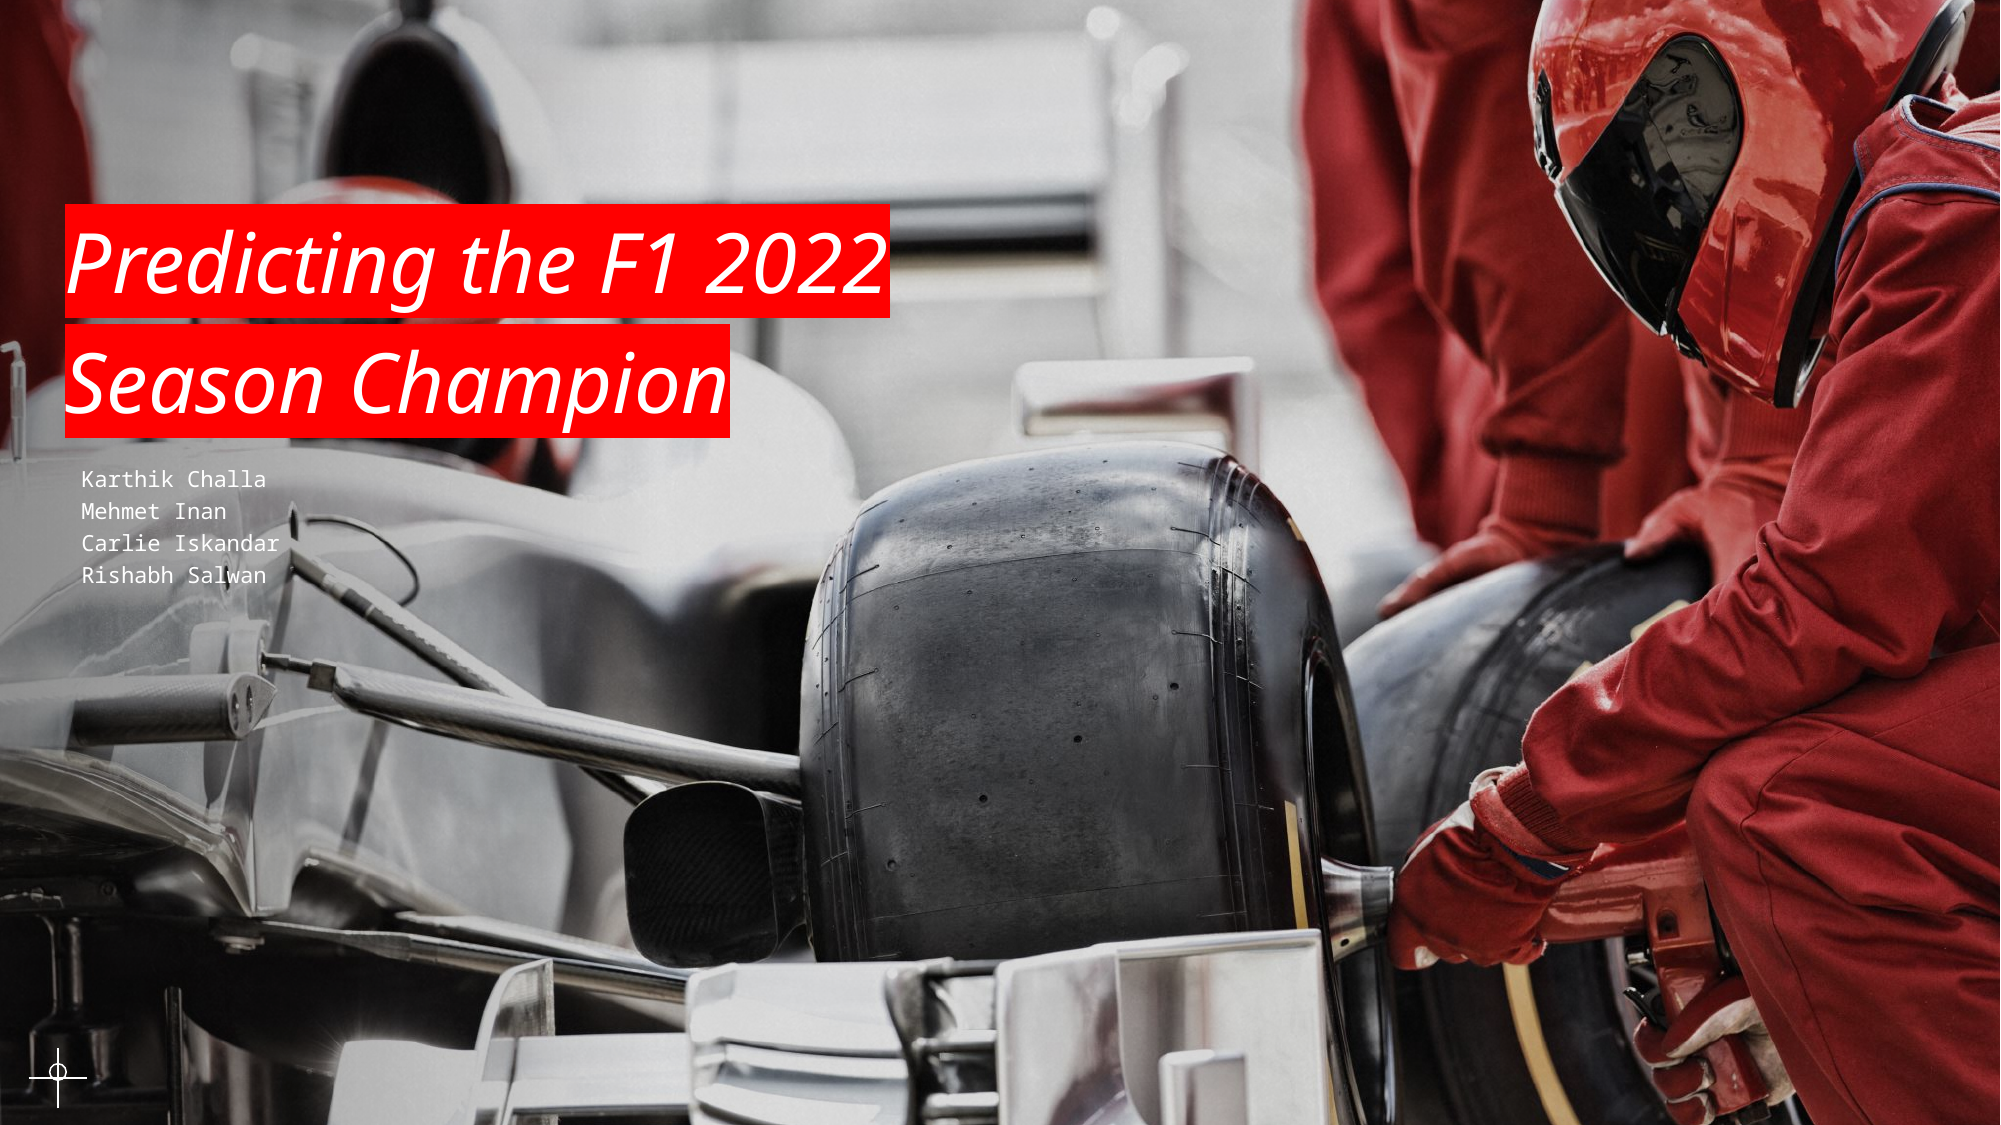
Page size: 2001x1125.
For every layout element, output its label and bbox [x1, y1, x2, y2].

picture [0, 0, 2000, 1125]
text_box [28, 1047, 88, 1109]
